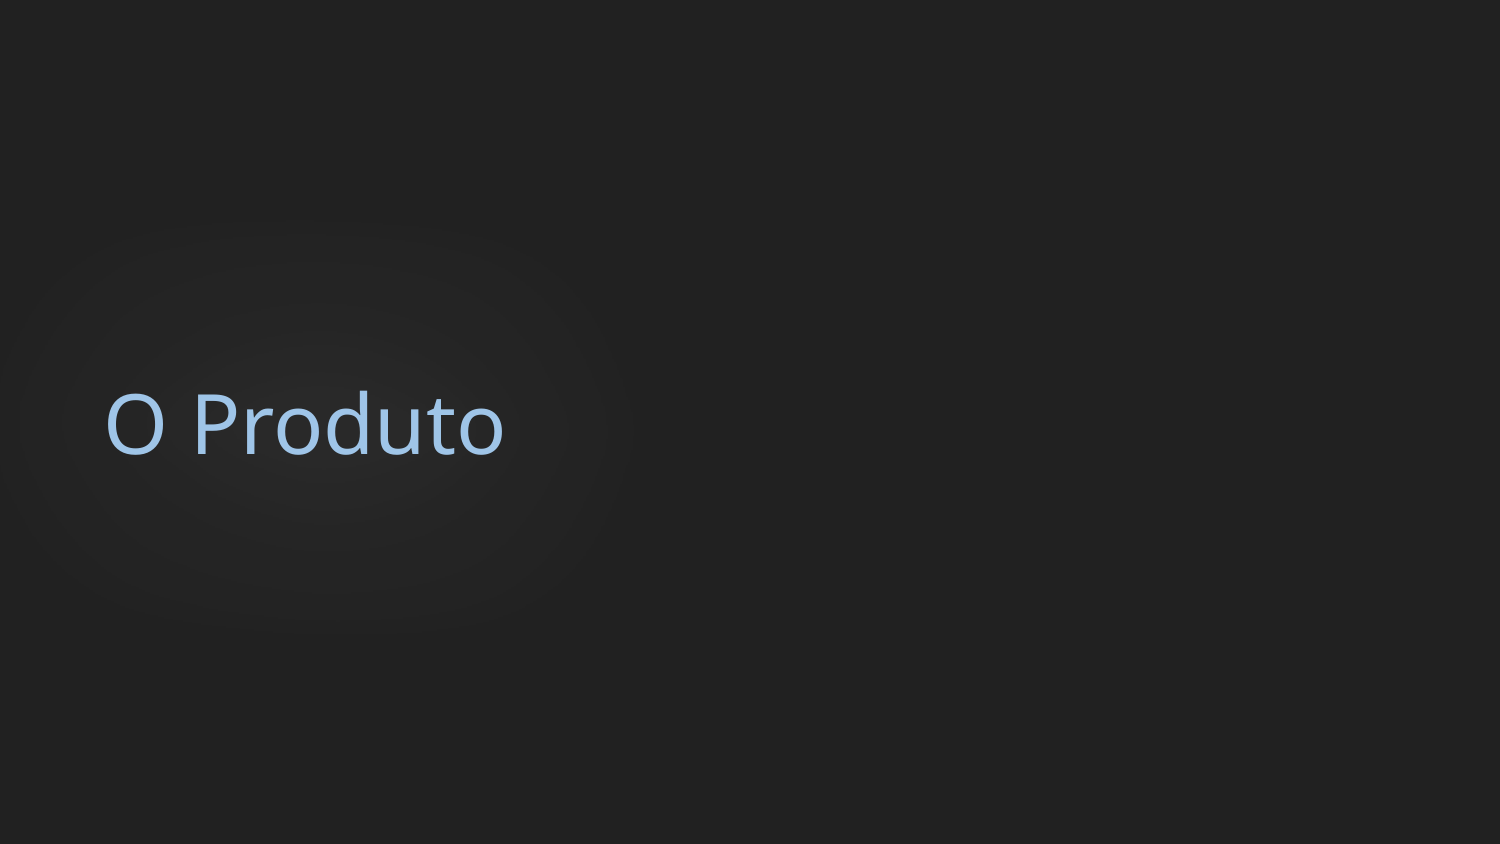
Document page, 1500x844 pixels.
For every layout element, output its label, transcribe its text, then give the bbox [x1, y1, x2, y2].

title O Produto [88, 356, 929, 470]
